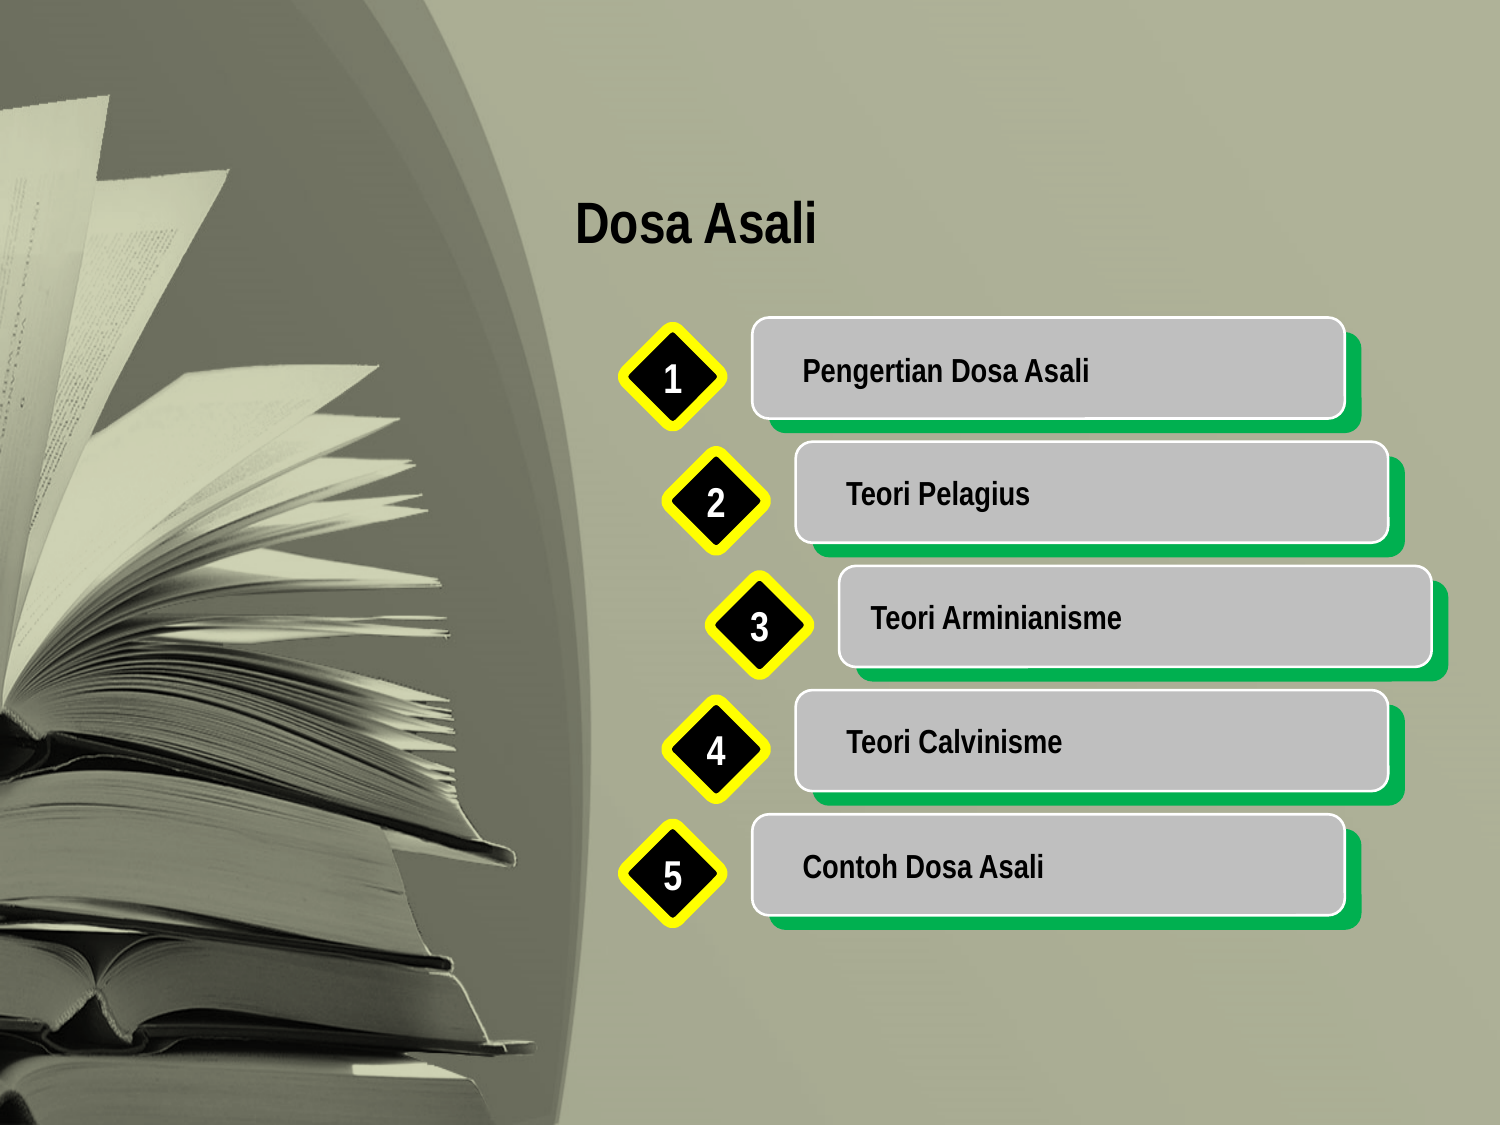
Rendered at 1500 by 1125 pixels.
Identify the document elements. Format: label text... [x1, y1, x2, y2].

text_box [721, 565, 1449, 682]
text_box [634, 814, 1362, 931]
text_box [678, 441, 1406, 558]
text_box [678, 689, 1406, 807]
text_box Dosa Asali [560, 172, 1500, 268]
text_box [634, 317, 1362, 434]
